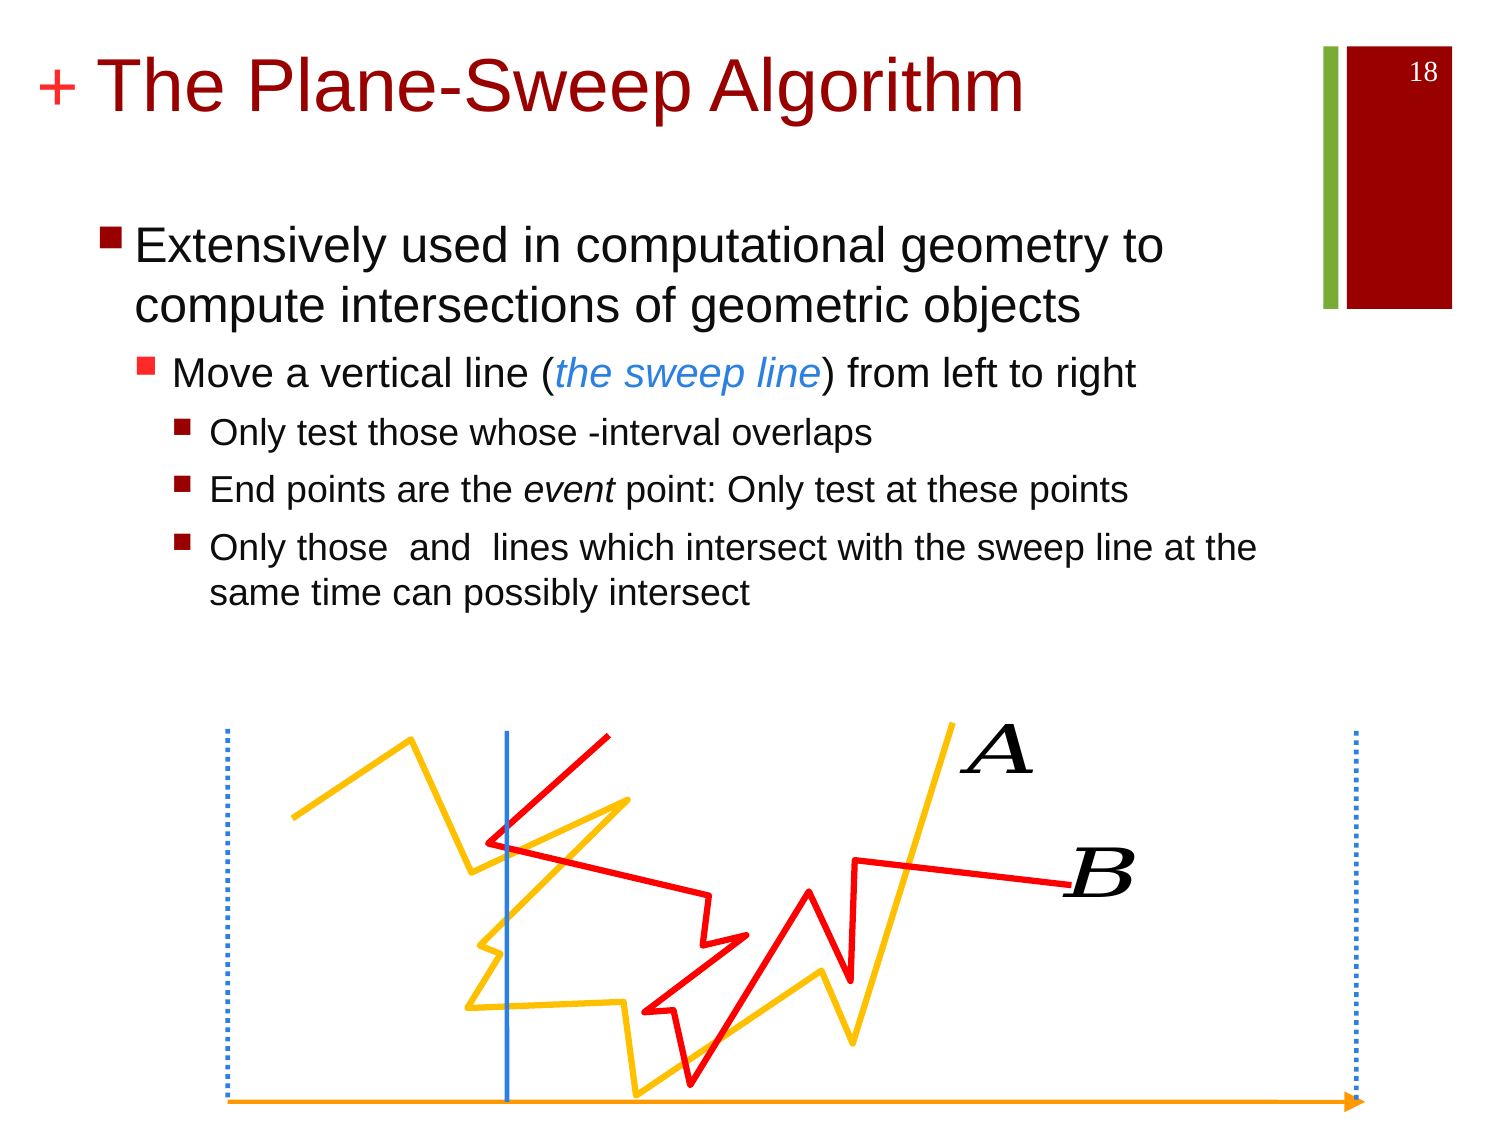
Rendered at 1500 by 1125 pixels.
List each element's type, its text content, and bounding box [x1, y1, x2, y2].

title The Plane-Sweep Algorithm [81, 29, 1322, 213]
text_box [1290, 1091, 1366, 1113]
slide_number 18 [1362, 39, 1454, 100]
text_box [291, 688, 1285, 1097]
